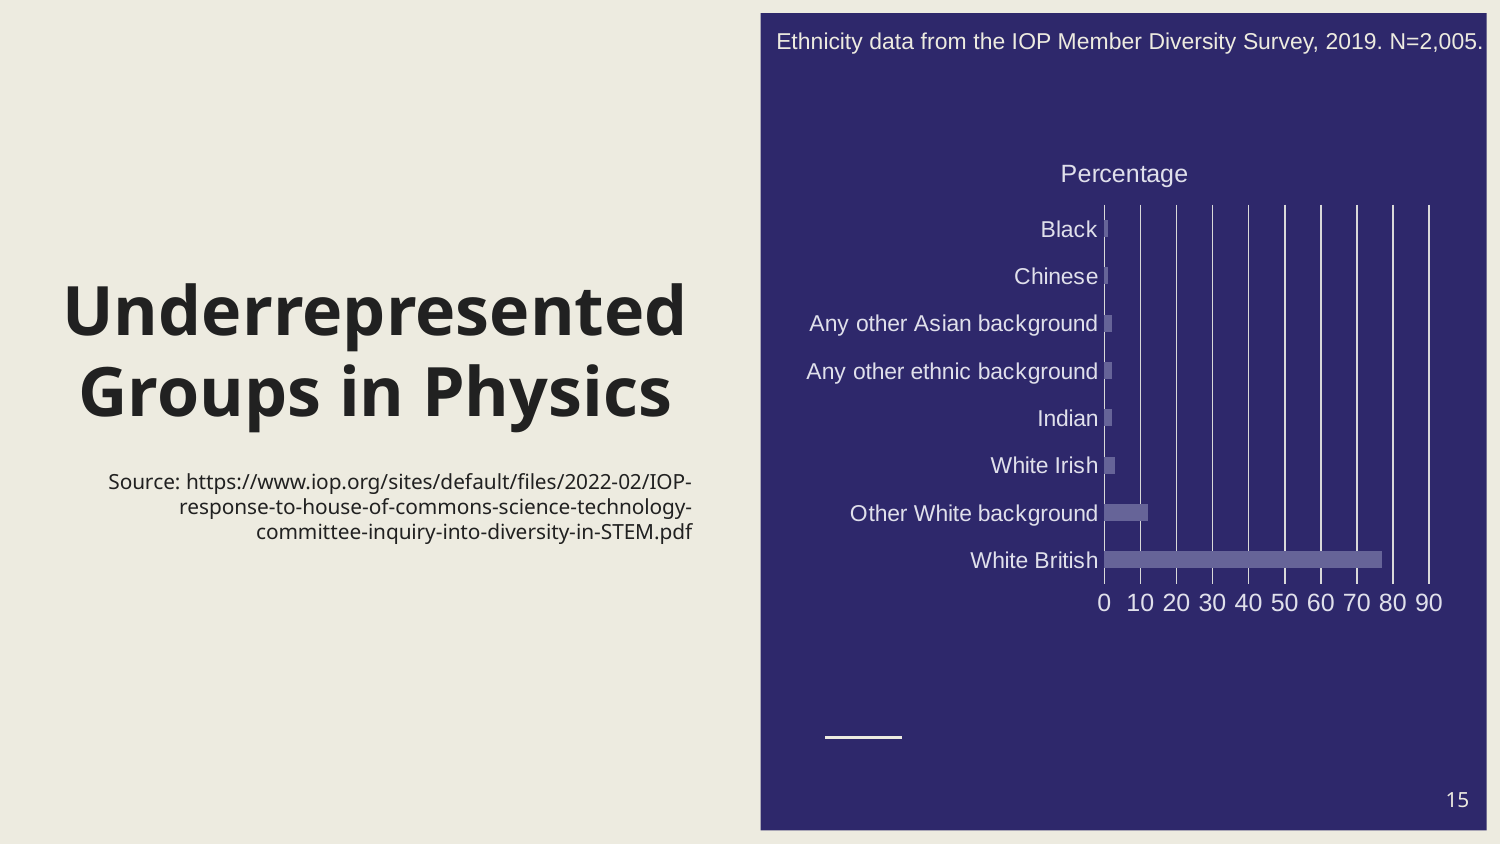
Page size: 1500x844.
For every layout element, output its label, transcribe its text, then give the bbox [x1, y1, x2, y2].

text_box Ethnicity data from the IOP Member Diversity Survey, 2019. N=2,005. [761, 19, 1500, 62]
title Underrepresented Groups in Physics [43, 193, 708, 446]
subtitle Source: https://www.iop.org/sites/default/files/2022-02/IOP-response-to-house-of-commons-science-technology-committee-inquiry-into-diversity-in-STEM.pdf [43, 454, 708, 675]
chart [792, 135, 1457, 627]
slide_number 15 [1394, 769, 1484, 834]
